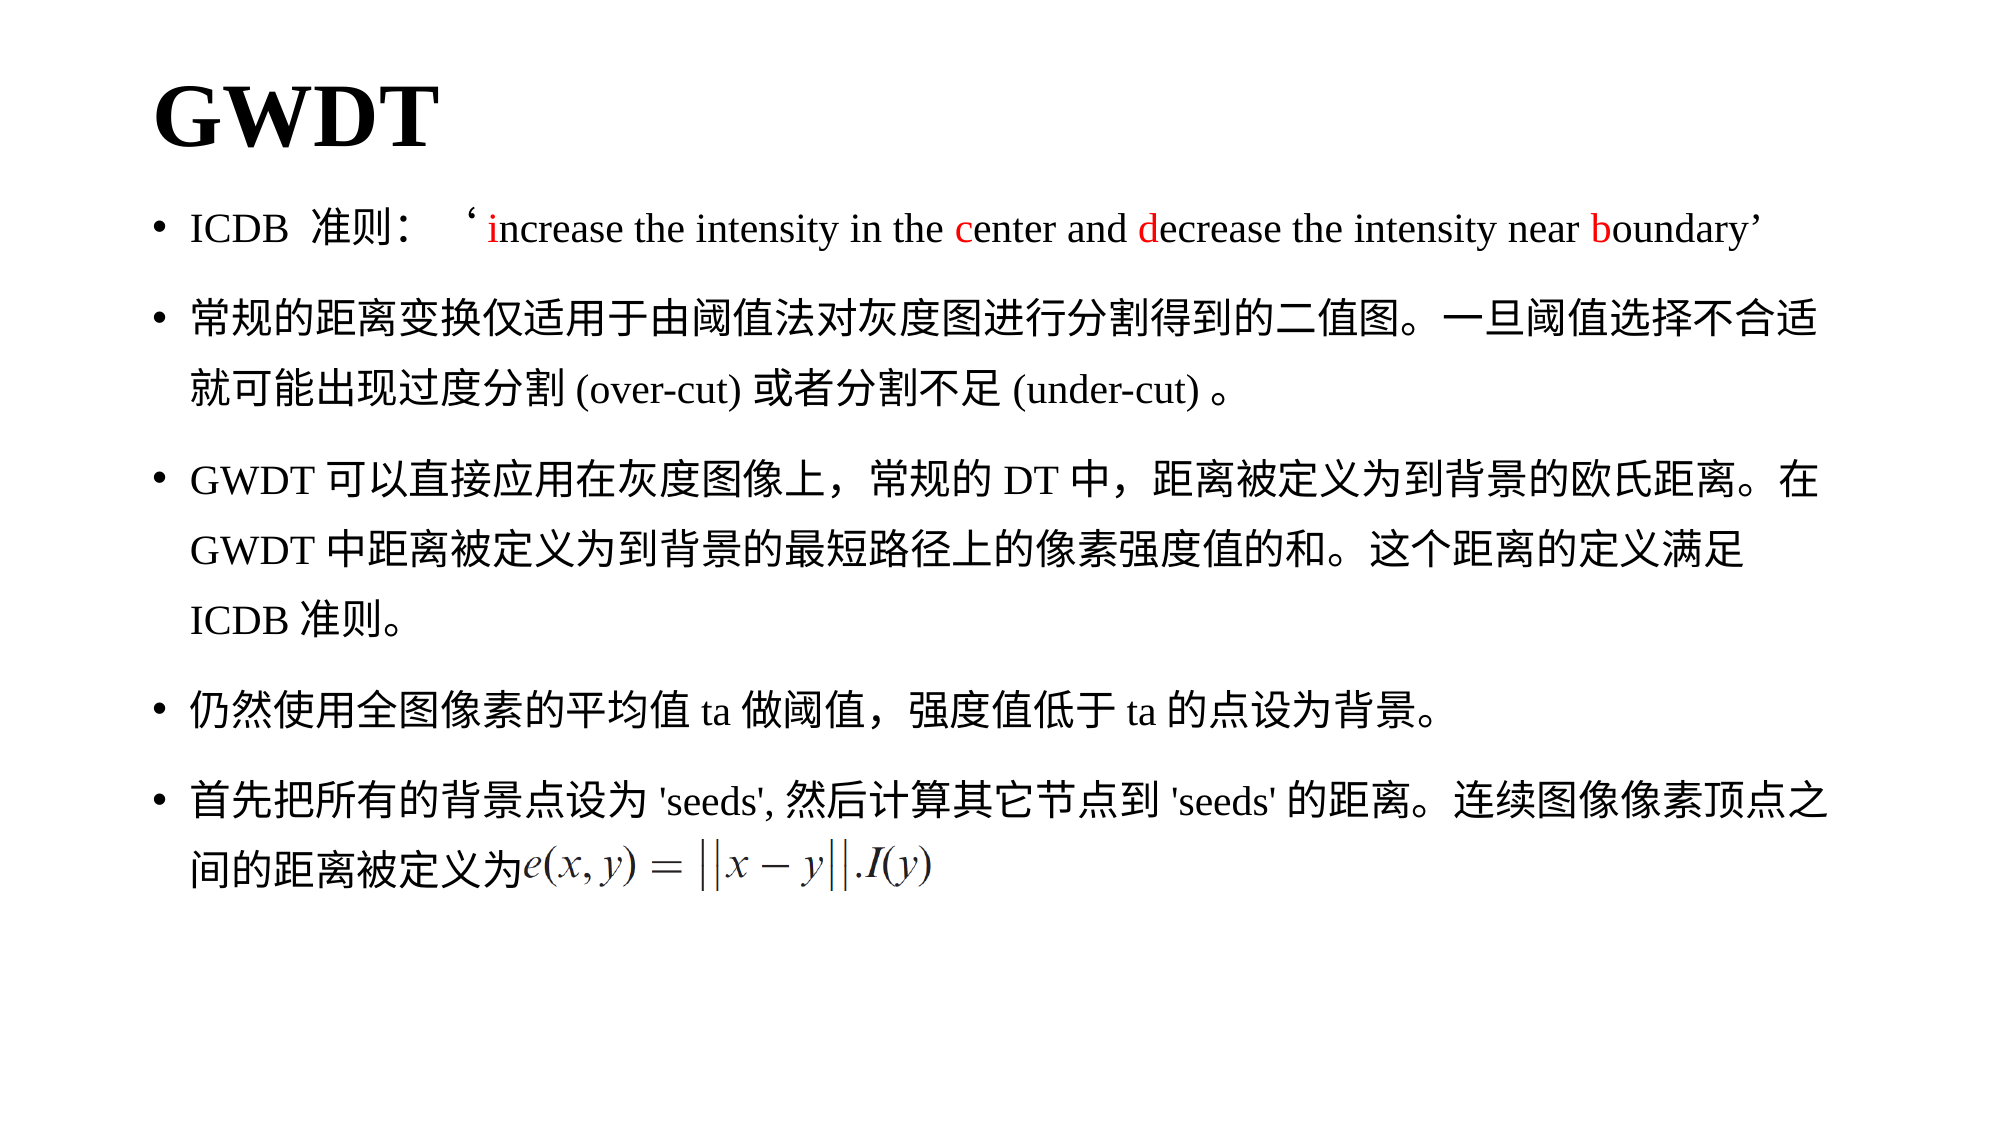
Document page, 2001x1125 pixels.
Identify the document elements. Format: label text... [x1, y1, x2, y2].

picture [520, 839, 934, 891]
title GWDT [137, 59, 1863, 173]
list ICDB 准则：‘increase the intensity in the center and decrease the intensity near boundary’ 常规的距离变换仅适用于由阈值法对灰度图进行分割得到的二值图。一旦阈值选择不合适就可能出现过度分割(over-cut)或者分割不足(under-cut)。 GWDT可以直接应用在灰度图像上，常规的DT中，距离被定义为到背景的欧氏距离。在GWDT中距离被定义为到背景的最短路径上的像素强度值的和。这个距离的定义满足ICDB准则。 仍然使用全图像素的平均值ta做阈值，强度值低于ta的点设为背景。 首先把所有的背景点设为'seeds',然后计算其它节点到'seeds'的距离。连续图像像素顶点之间的距离被定义为： [137, 173, 1863, 1014]
